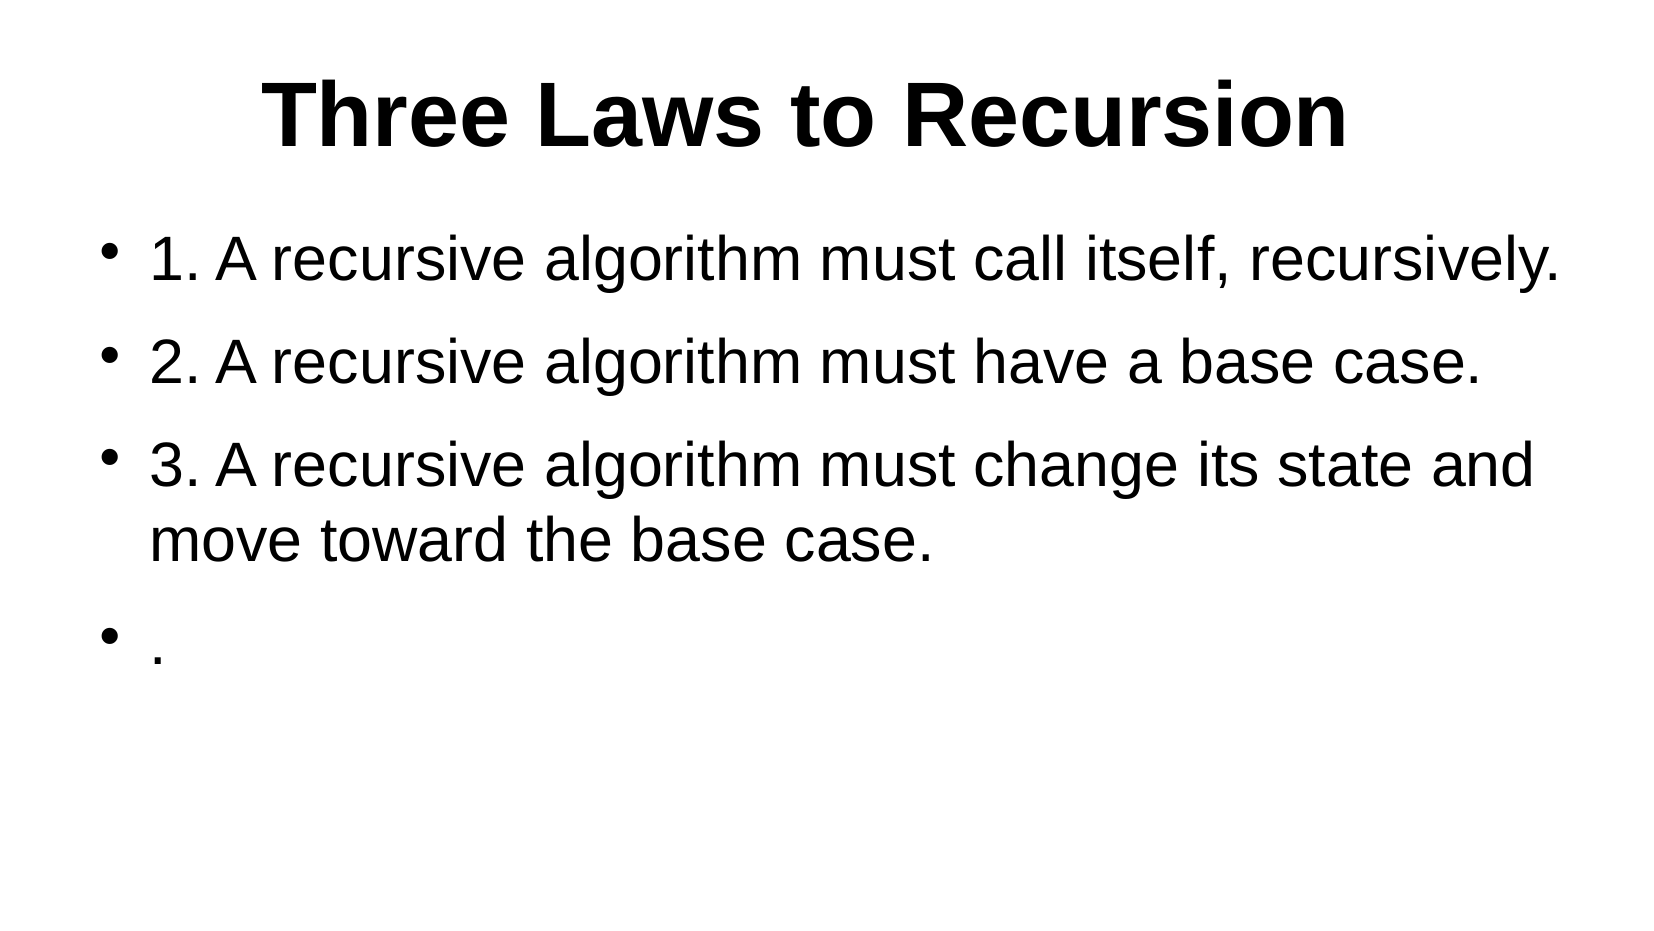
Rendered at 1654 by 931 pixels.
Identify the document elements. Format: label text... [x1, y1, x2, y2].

list 1. A recursive algorithm must call itself, recursively. 2. A recursive algorithm must have a base case. 3. A recursive algorithm must change its state and move toward the base case. . [82, 217, 1571, 757]
title Three Laws to Recursion [75, 32, 1564, 188]
